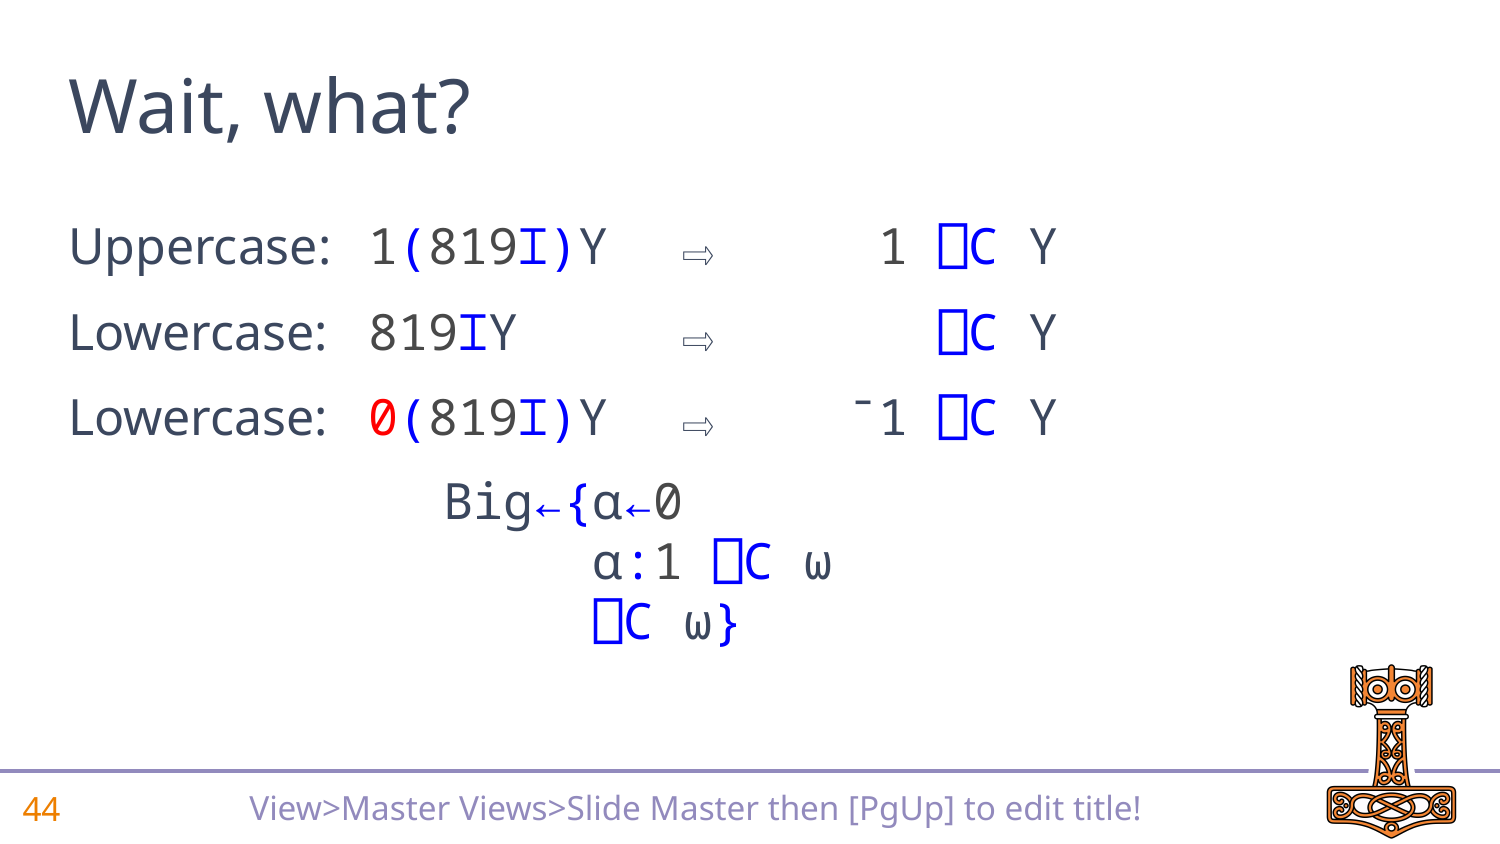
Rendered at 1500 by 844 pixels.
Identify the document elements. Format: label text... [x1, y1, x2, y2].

title Wait, what? [53, 43, 1203, 157]
picture [1320, 655, 1461, 844]
list Uppercase: 1(819⌶)Y ⇨ 1 ⎕C Y Lowercase: 819⌶Y ⇨ ⎕C Y Lowercase: 0(819⌶)Y ⇨ ¯1 ⎕C Y Big←{⍺←0 ⍺:1 ⎕C ⍵ ⎕C ⍵} [53, 207, 1453, 740]
